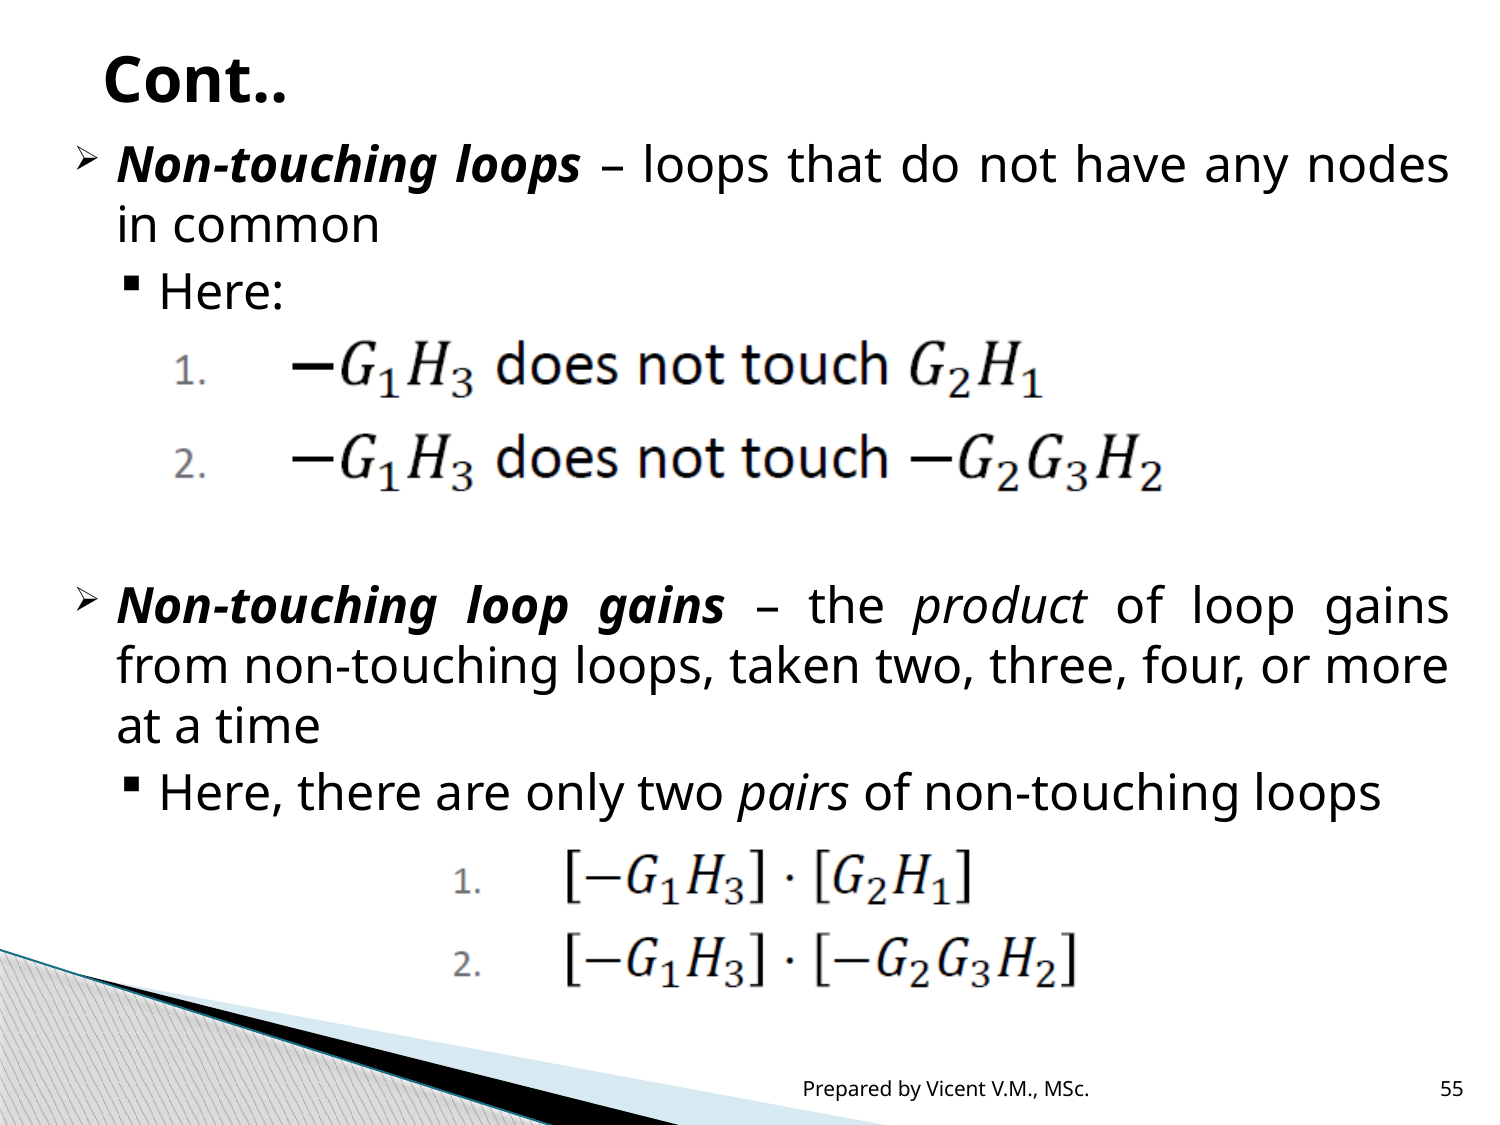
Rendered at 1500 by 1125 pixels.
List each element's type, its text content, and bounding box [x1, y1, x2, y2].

slide_number 55 [1418, 1051, 1479, 1112]
title Cont.. [87, 30, 1438, 124]
footer Prepared by Vicent V.M., MSc. [718, 1051, 1105, 1112]
picture [430, 822, 1095, 1007]
list Non‐touching loops – loops that do not have any nodes in common Here: Non‐touching loop gains – the product of loop gains from non‐touching loops, taken two, three, four, or more at a time Here, there are only two pairs of non‐touching loops [41, 125, 1466, 1035]
picture [159, 325, 1164, 499]
